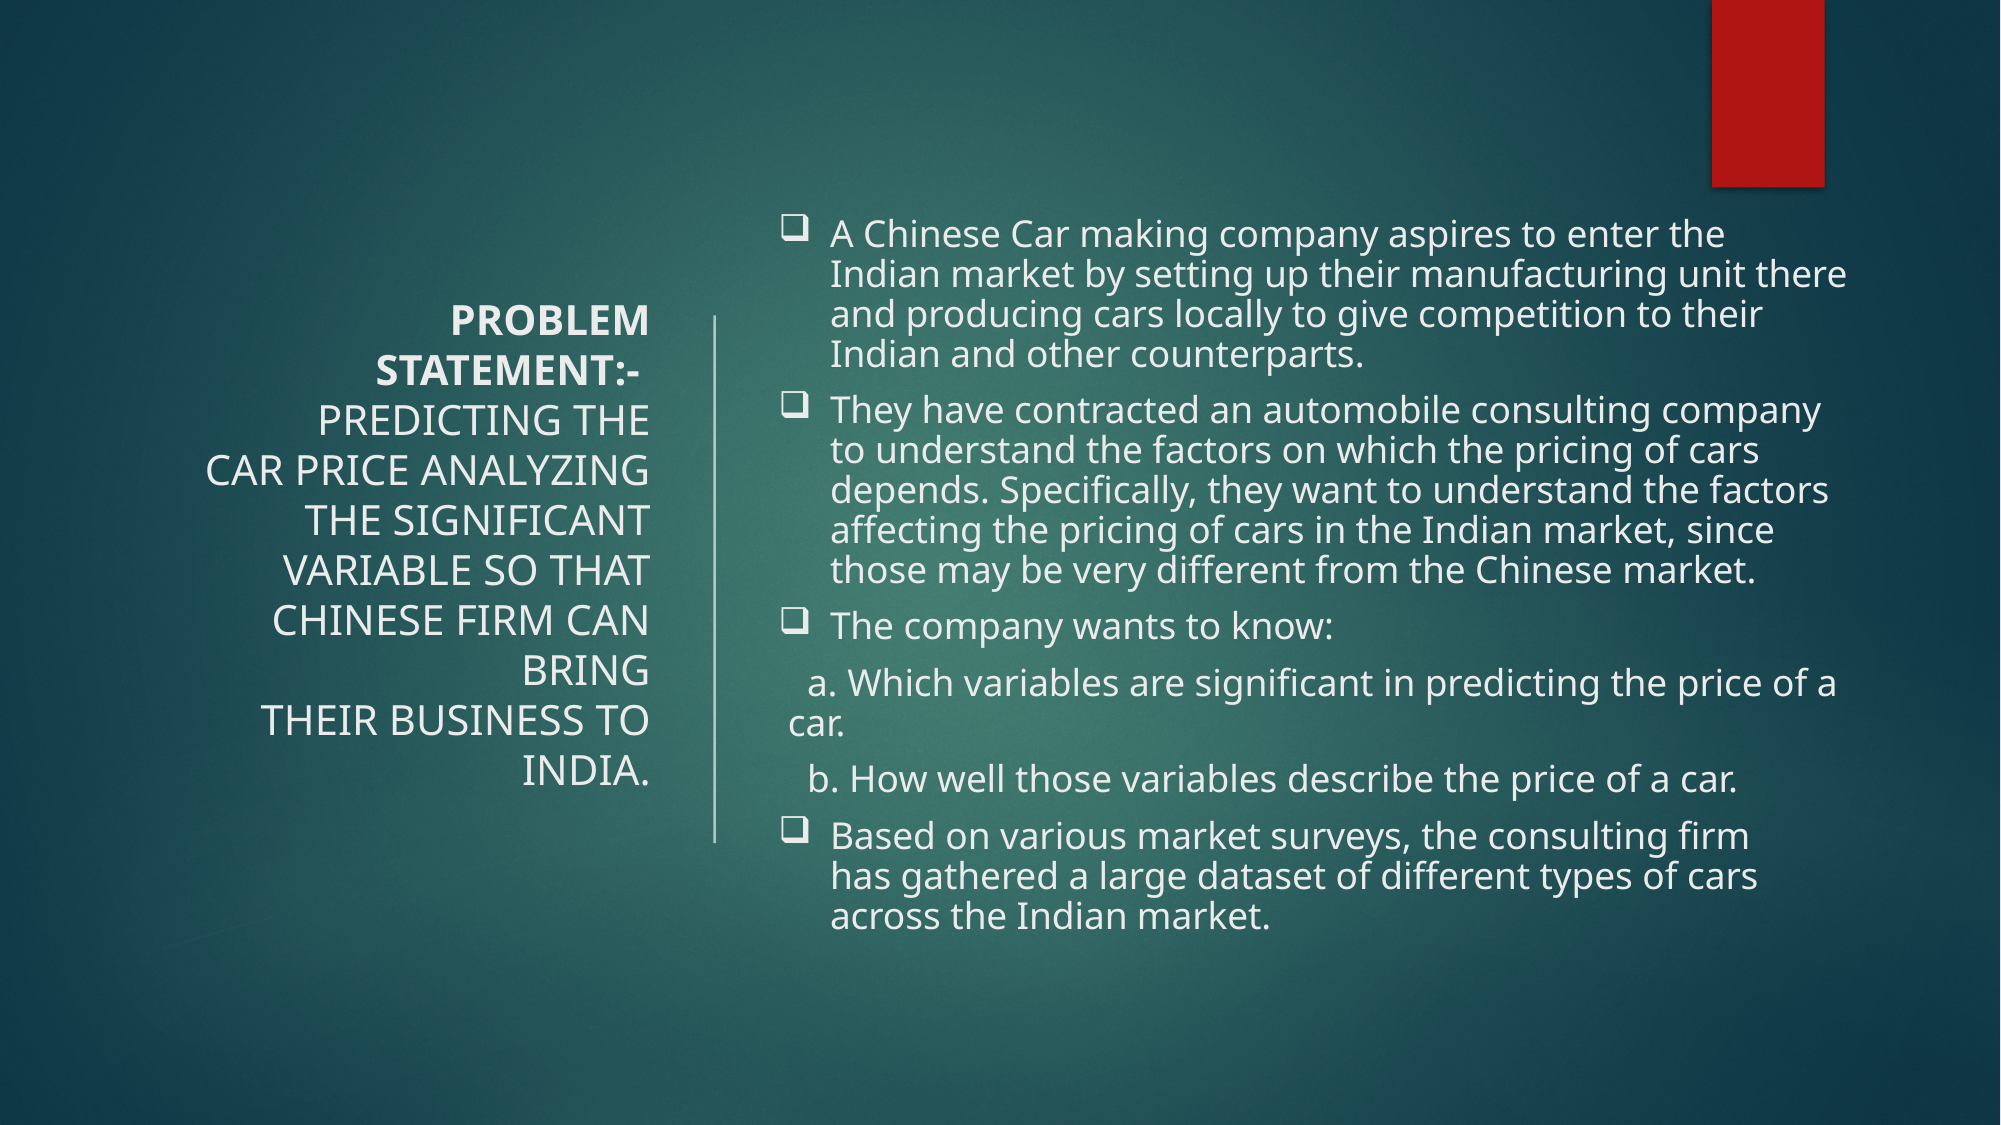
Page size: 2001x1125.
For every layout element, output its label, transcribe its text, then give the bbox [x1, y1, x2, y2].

subtitle Problem Statement:- Predicting The Car Price analyzing the significant variable so that Chinese Firm can bring their business to India. [189, 207, 666, 951]
text_box [0, 0, 2000, 1125]
title A Chinese Car making company aspires to enter the Indian market by setting up their manufacturing unit there and producing cars locally to give competition to their Indian and other counterparts. They have contracted an automobile consulting company to understand the factors on which the pricing of cars depends. Specifically, they want to understand the factors affecting the pricing of cars in the Indian market, since those may be very different from the Chinese market. The company wants to know: a. Which variables are significant in predicting the price of a car. b. How well those variables describe the price of a car. Based on various market surveys, the consulting firm has gathered a large dataset of different types of cars across the Indian market. [763, 207, 1881, 951]
text_box [1711, 0, 1825, 188]
